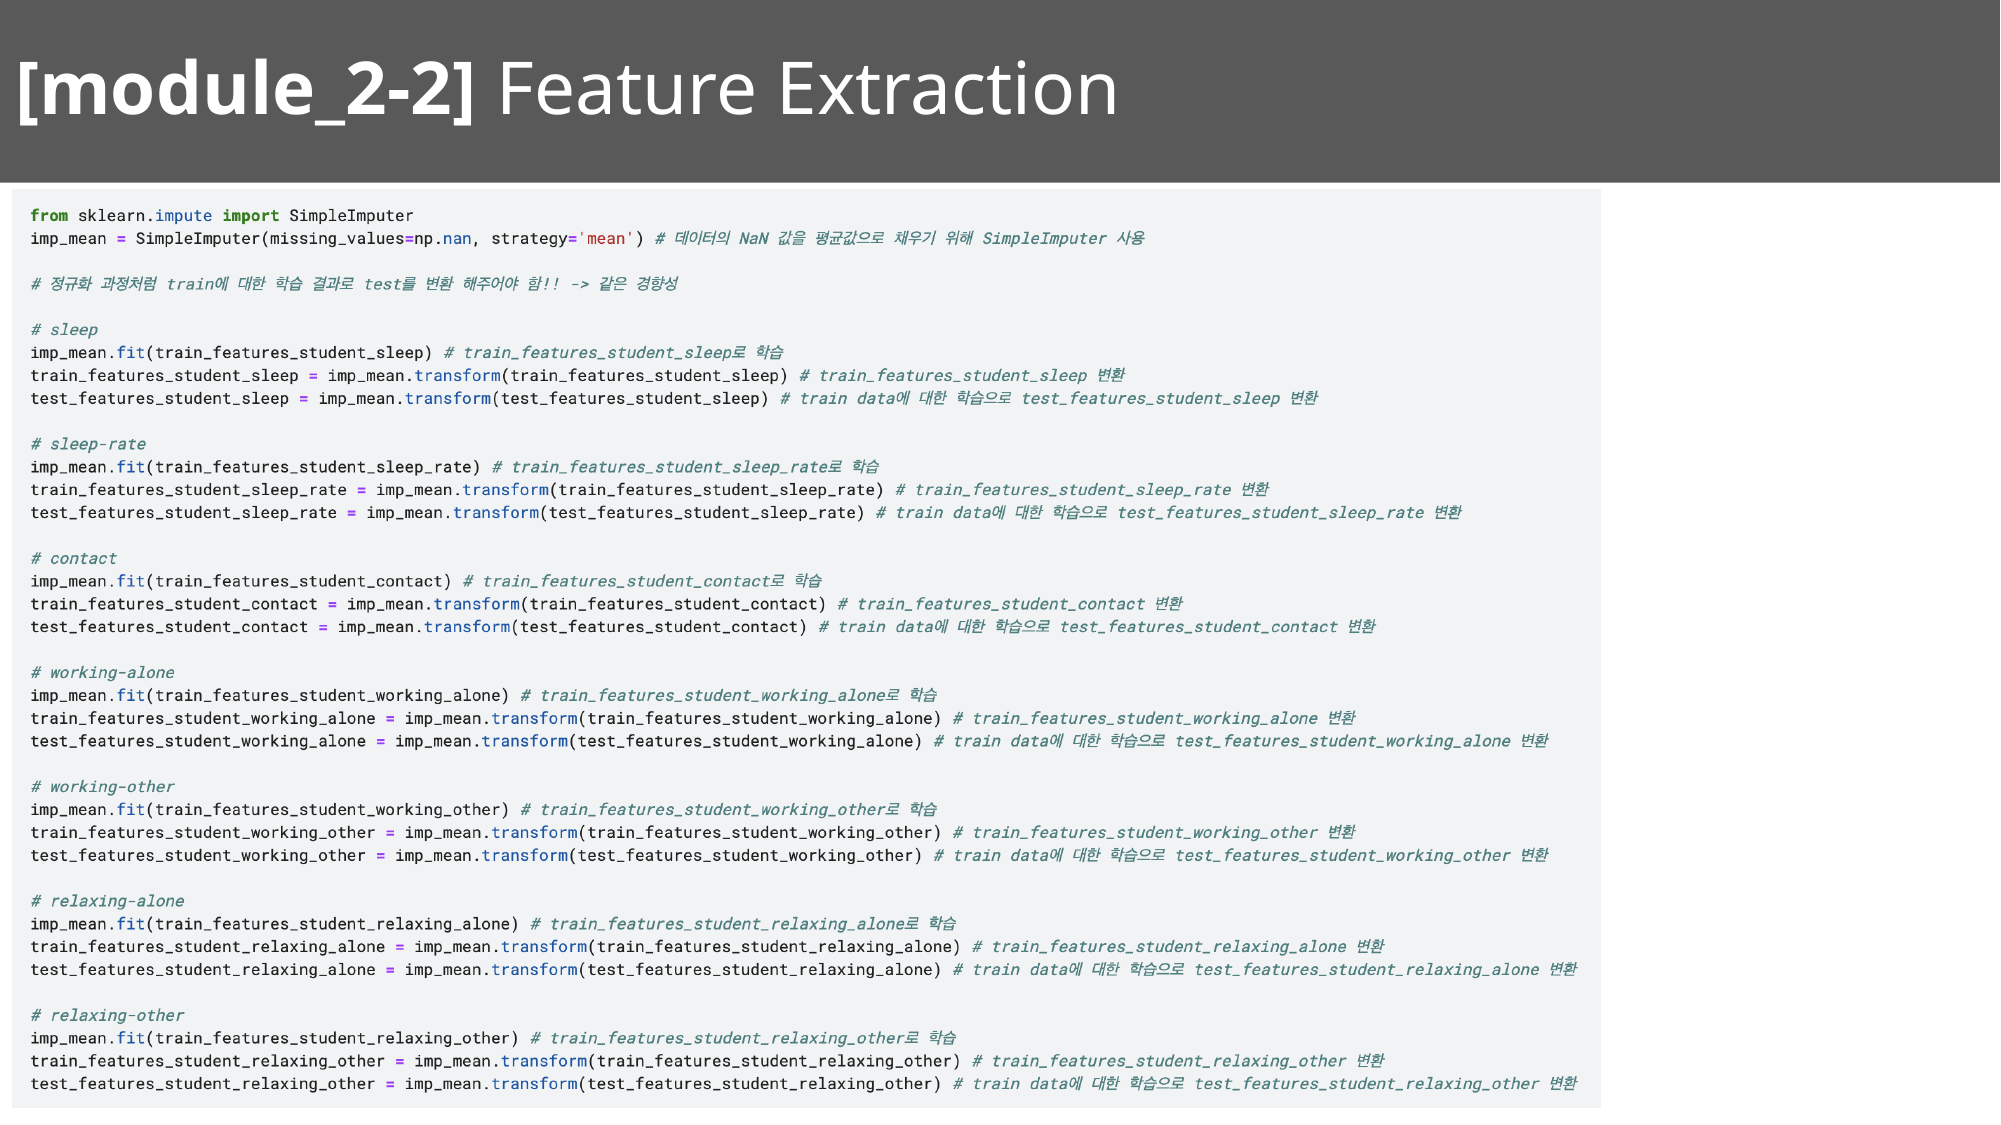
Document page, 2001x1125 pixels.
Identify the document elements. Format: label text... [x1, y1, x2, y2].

title [module_2-2] Feature Extraction [0, 0, 2000, 183]
picture [12, 189, 1601, 1108]
